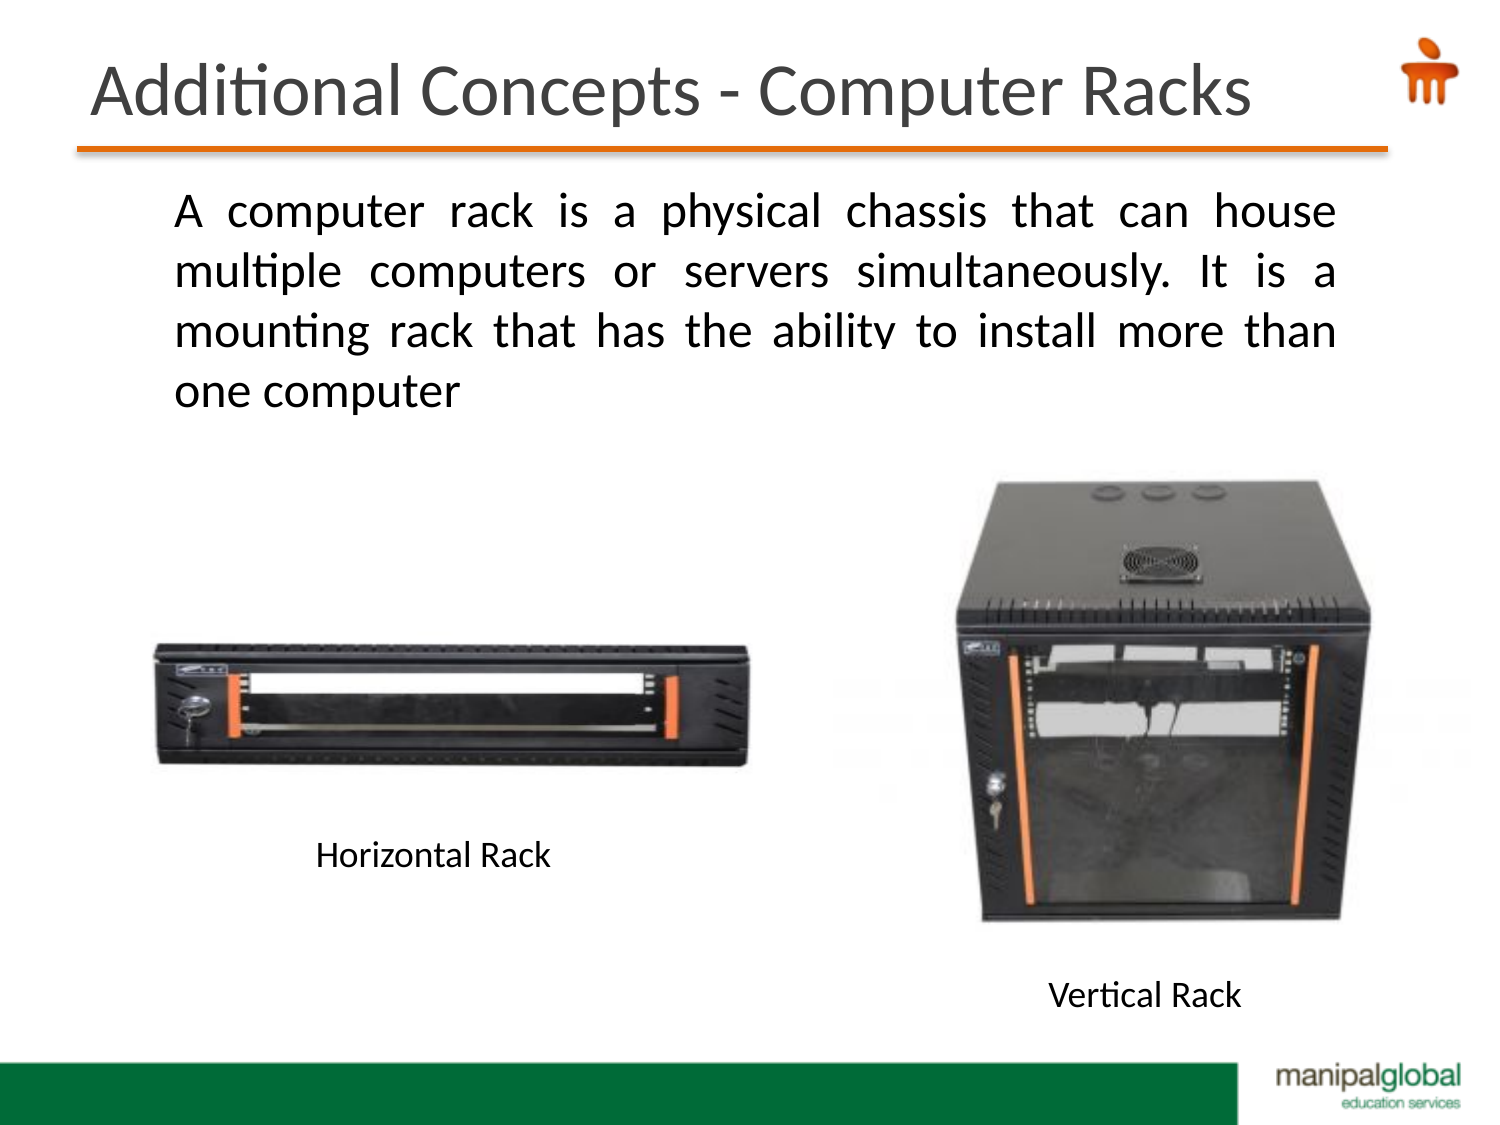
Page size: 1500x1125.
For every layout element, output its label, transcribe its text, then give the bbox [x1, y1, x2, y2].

text_box A computer rack is a physical chassis that can house multiple computers or servers simultaneously. It is a mounting rack that has the ability to install more than one computer [159, 125, 1353, 426]
picture [0, 0, 1500, 1125]
title Additional Concepts - Computer Racks [75, 21, 1388, 149]
